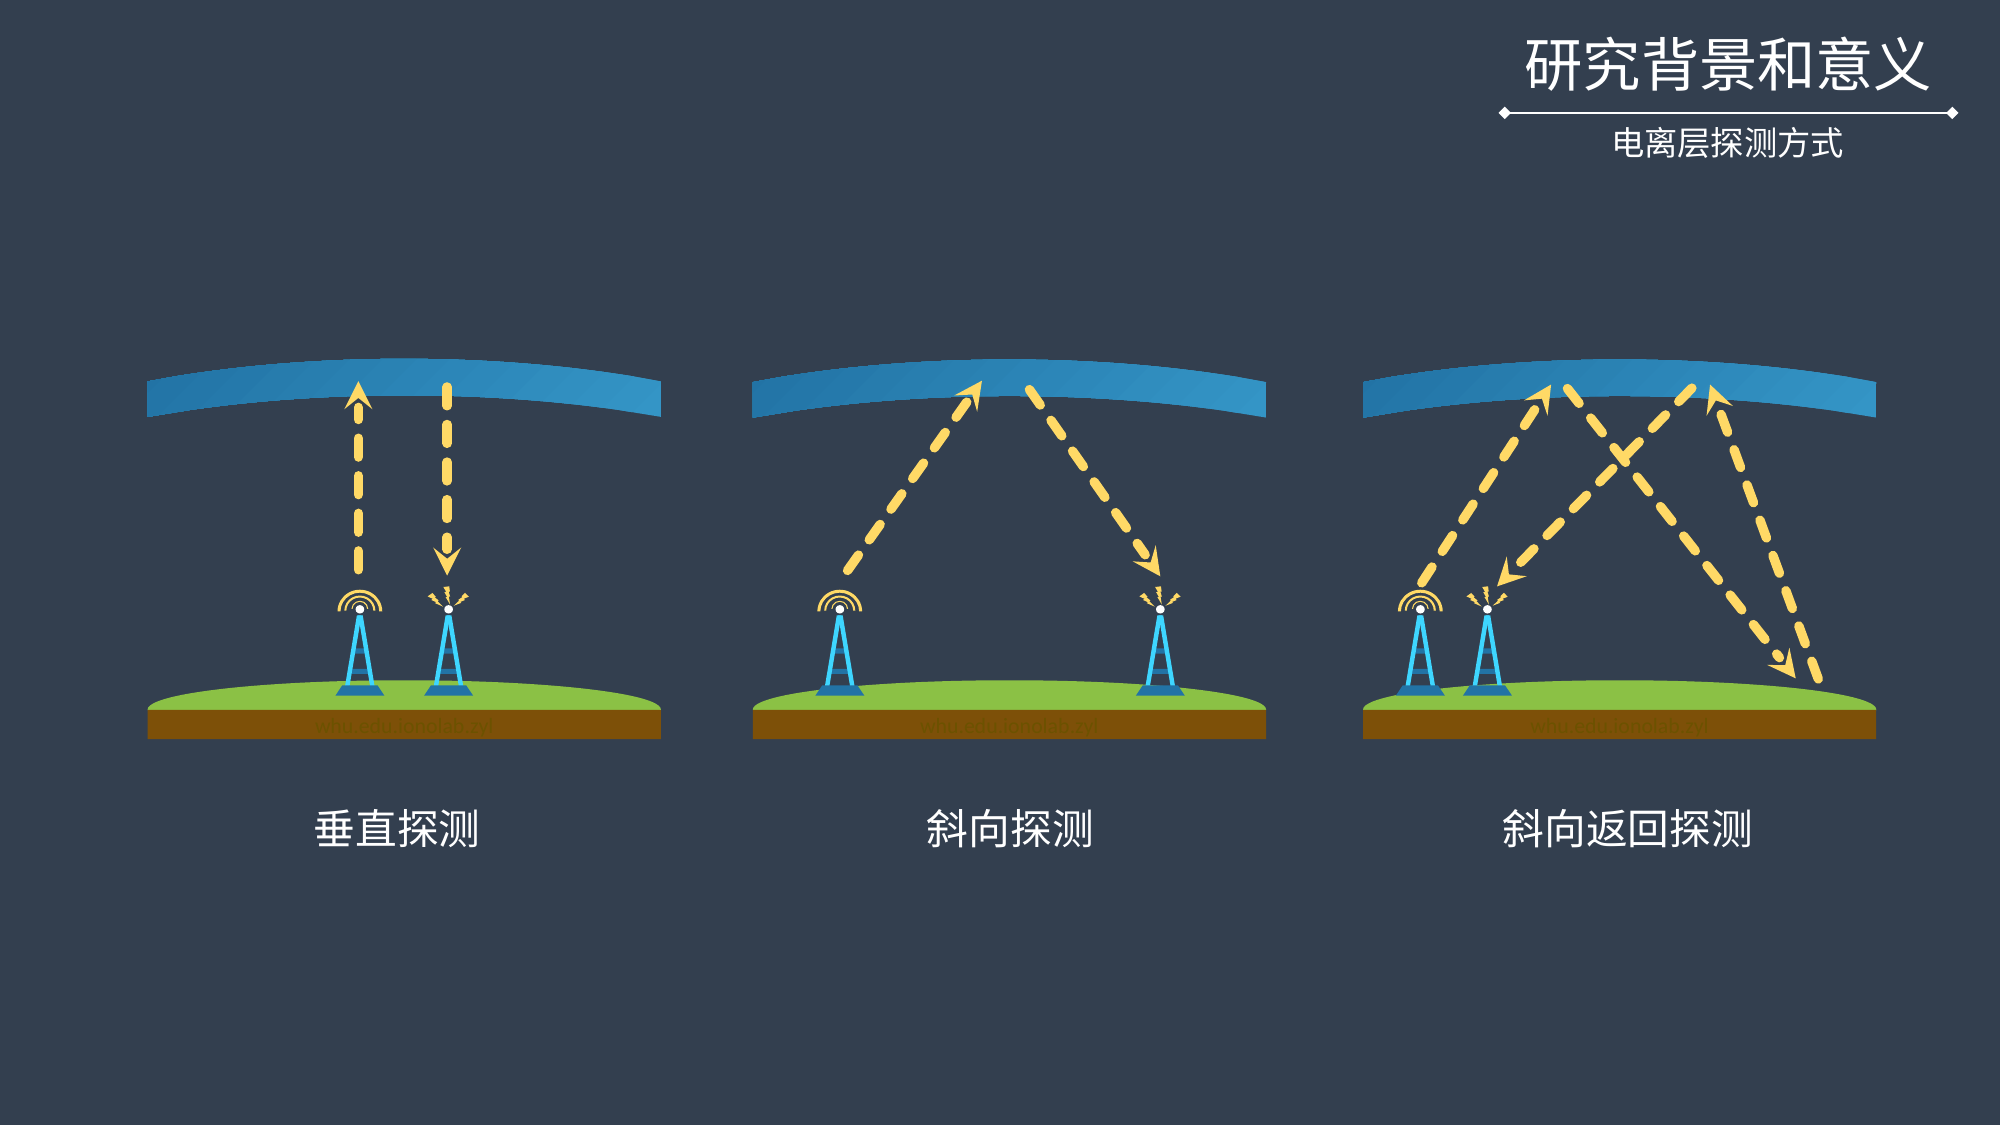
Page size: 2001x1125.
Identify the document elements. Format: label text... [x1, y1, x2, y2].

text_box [752, 680, 1267, 740]
text_box 斜向探测 [912, 795, 1109, 861]
text_box 斜向返回探测 [1468, 795, 1768, 861]
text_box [147, 680, 661, 740]
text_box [847, 380, 982, 571]
text_box 电离层探测方式 [1502, 115, 1953, 170]
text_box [1504, 25, 1953, 113]
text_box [1462, 586, 1512, 696]
text_box 垂直探测 [298, 795, 496, 861]
text_box [751, 358, 1268, 419]
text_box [424, 586, 474, 696]
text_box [1395, 589, 1445, 696]
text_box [1029, 389, 1161, 577]
text_box [1362, 358, 1878, 419]
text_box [815, 589, 865, 696]
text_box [1363, 680, 1877, 740]
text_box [335, 589, 385, 696]
text_box [146, 357, 662, 419]
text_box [1421, 384, 1819, 679]
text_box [1135, 586, 1185, 696]
